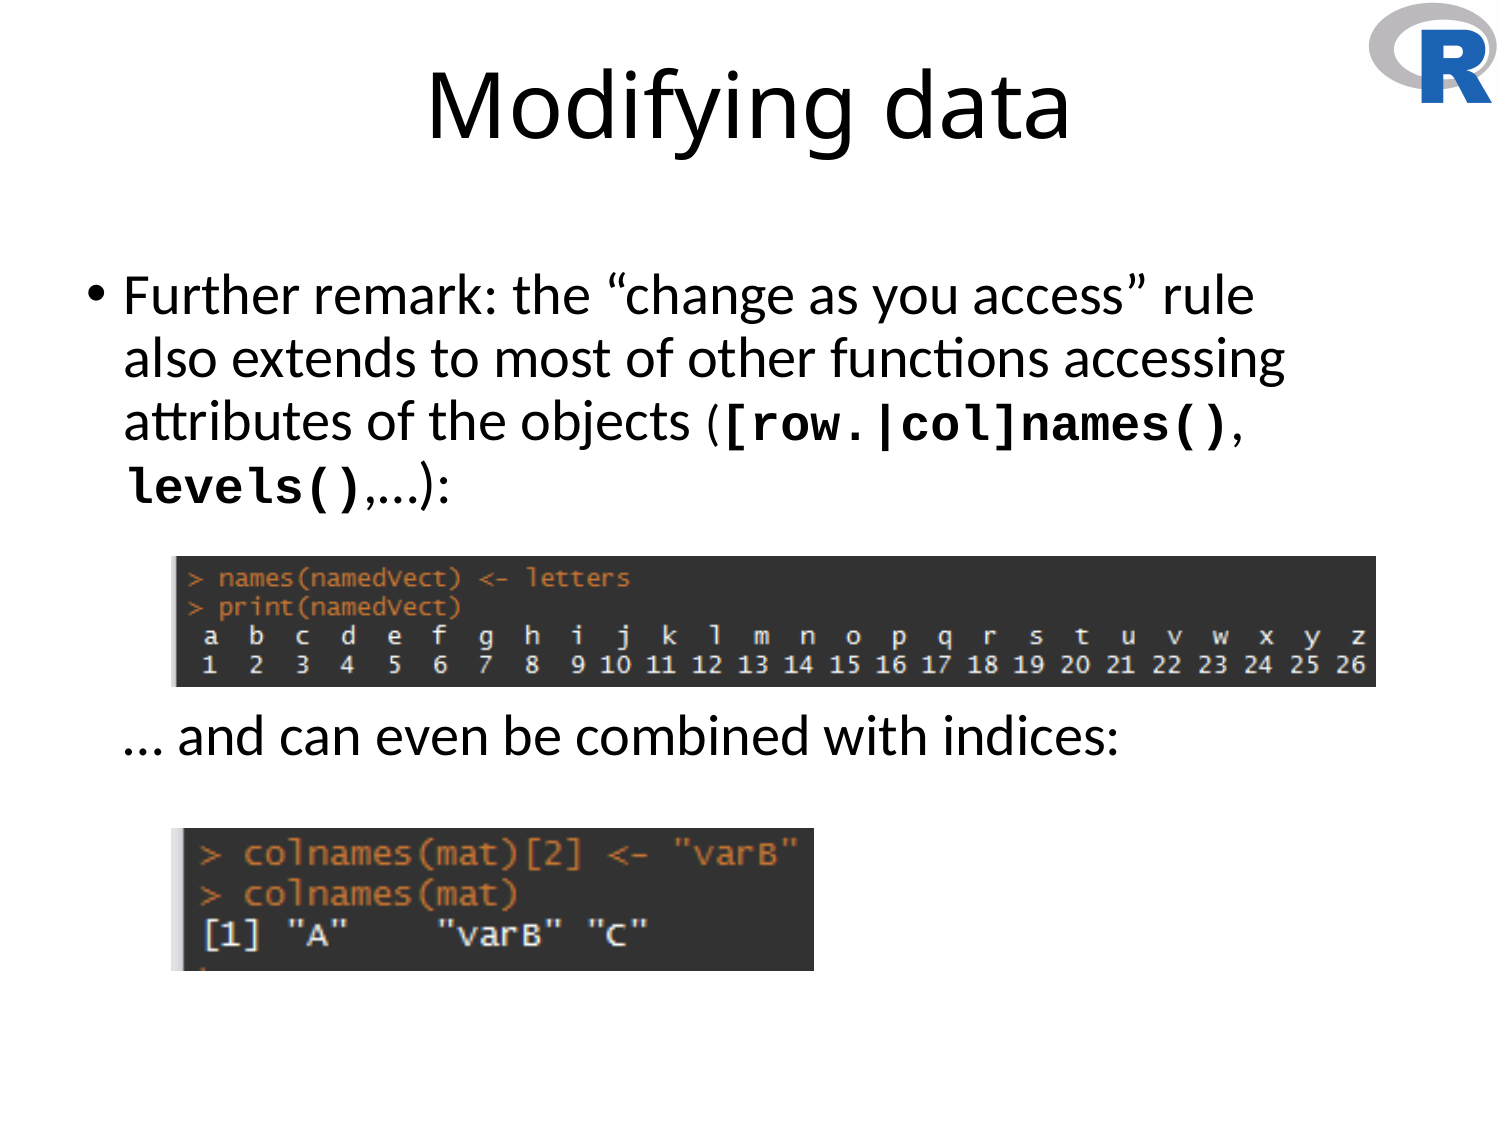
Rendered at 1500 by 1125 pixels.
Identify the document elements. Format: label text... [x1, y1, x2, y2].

title Modifying data [0, 0, 1500, 218]
picture [1365, 0, 1500, 107]
picture [171, 828, 814, 971]
list Further remark: the “change as you access” rule also extends to most of other functions accessing attributes of the objects ([row.|col]names(), levels(),…): … and can even be combined with indices: [71, 256, 1366, 971]
picture [171, 556, 1376, 687]
